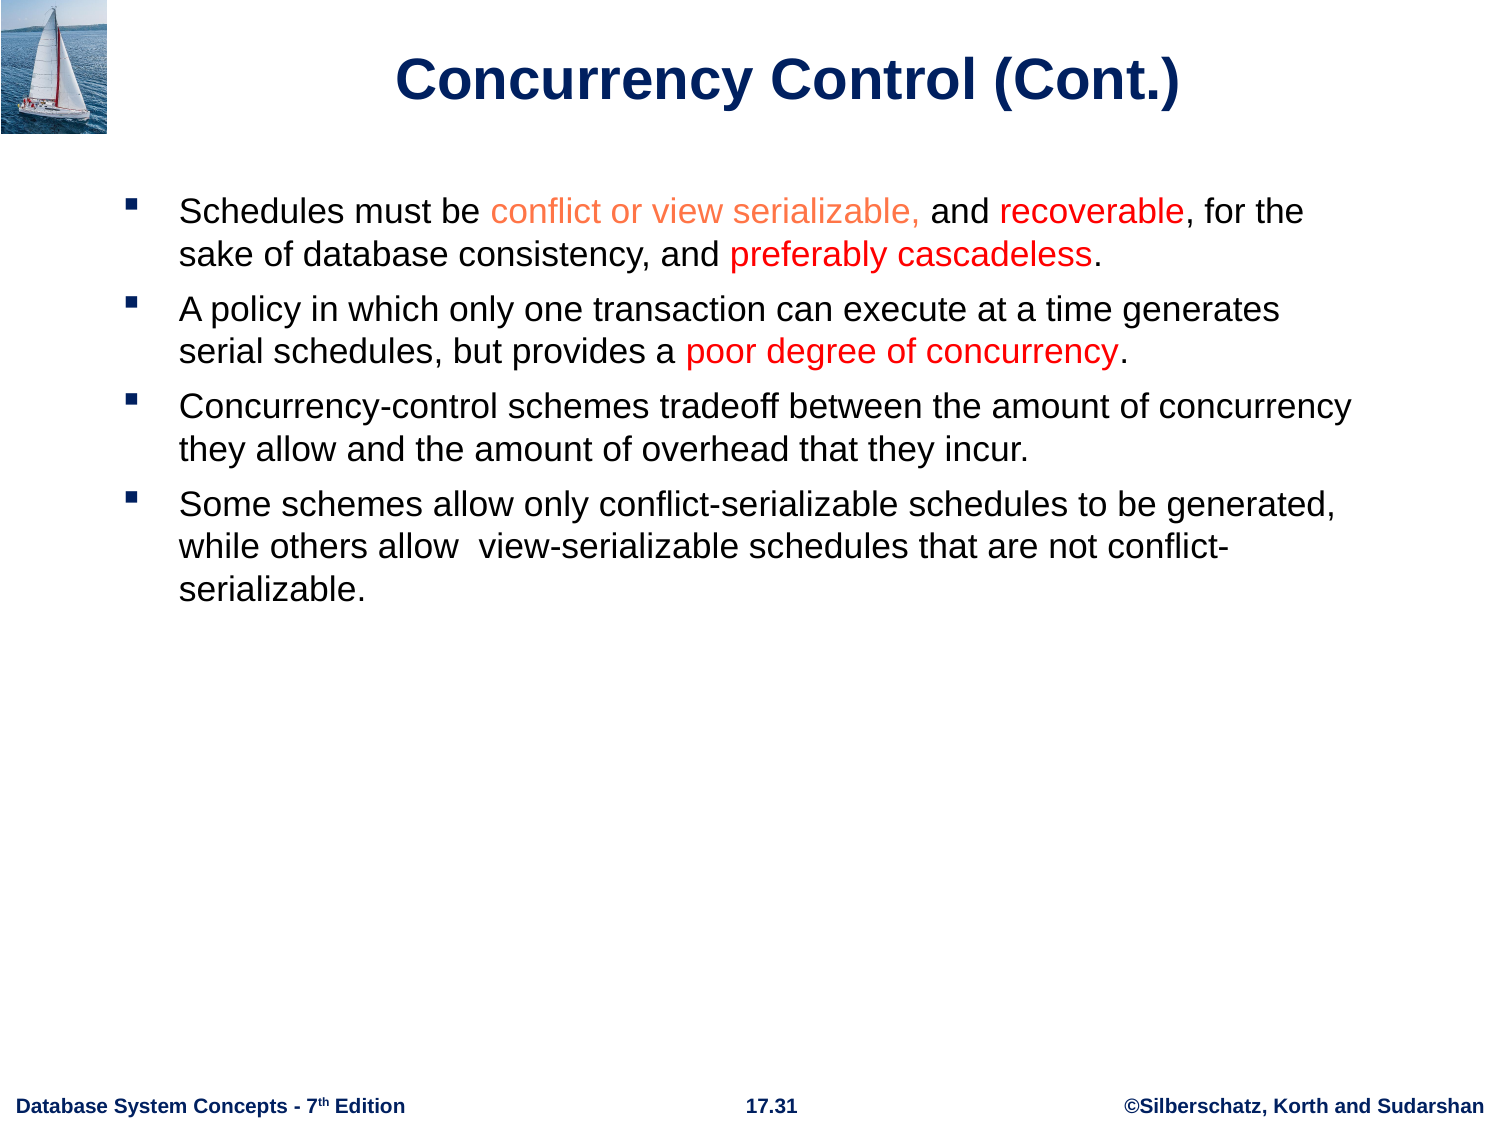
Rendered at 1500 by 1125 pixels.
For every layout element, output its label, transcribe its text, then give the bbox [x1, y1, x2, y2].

title Concurrency Control (Cont.) [125, 18, 1452, 120]
list Schedules must be conflict or view serializable, and recoverable, for the sake of database consistency, and preferably cascadeless. A policy in which only one transaction can execute at a time generates serial schedules, but provides a poor degree of concurrency. Concurrency-control schemes tradeoff between the amount of concurrency they allow and the amount of overhead that they incur. Some schemes allow only conflict-serializable schedules to be generated, while others allow view-serializable schedules that are not conflict-serializable. [107, 180, 1388, 1062]
picture [1, 0, 107, 134]
